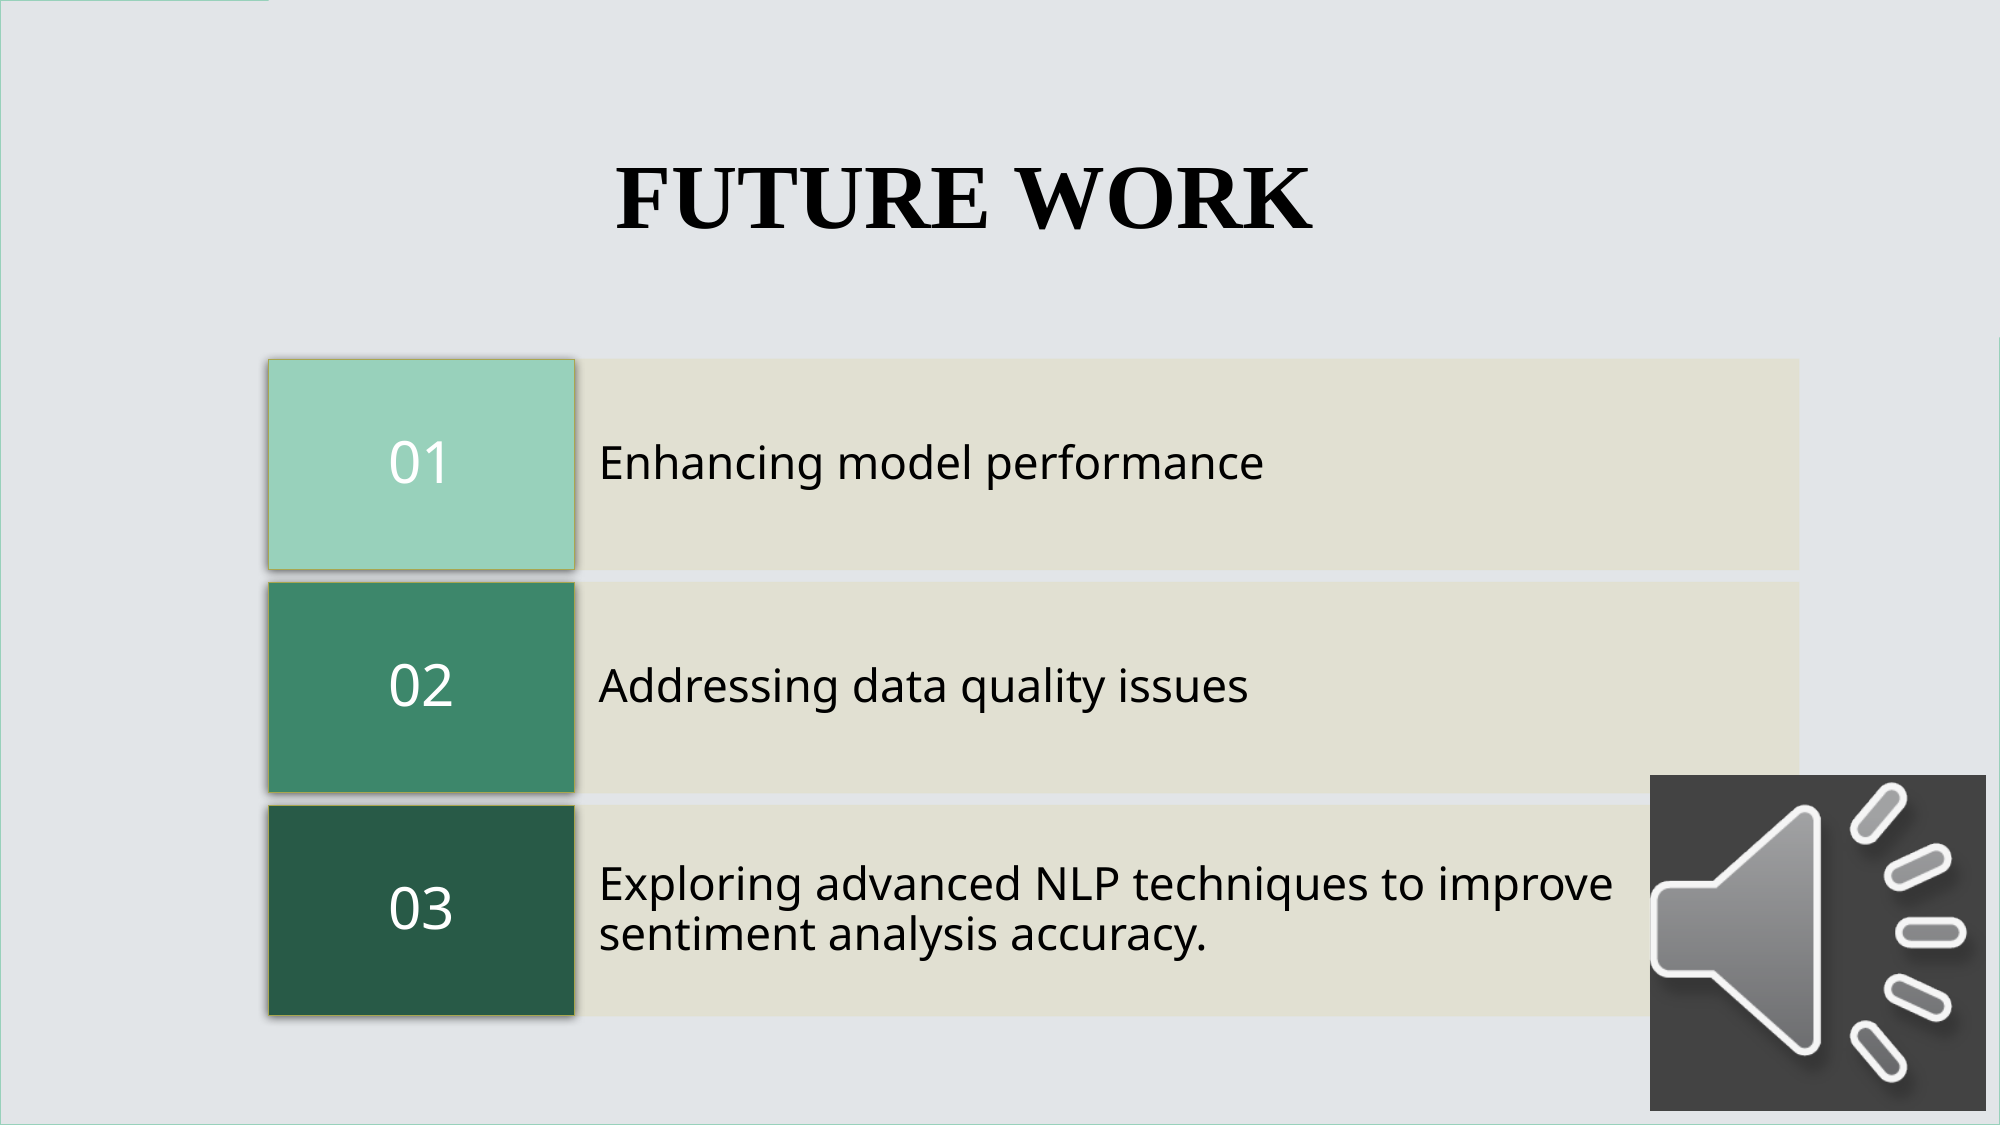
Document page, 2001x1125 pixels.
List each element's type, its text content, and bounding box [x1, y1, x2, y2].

text_box [268, 0, 2000, 338]
title FUTURE WORK [600, 103, 1401, 281]
picture [1648, 773, 1987, 1112]
text_box [0, 0, 2000, 1125]
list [268, 358, 1799, 1017]
